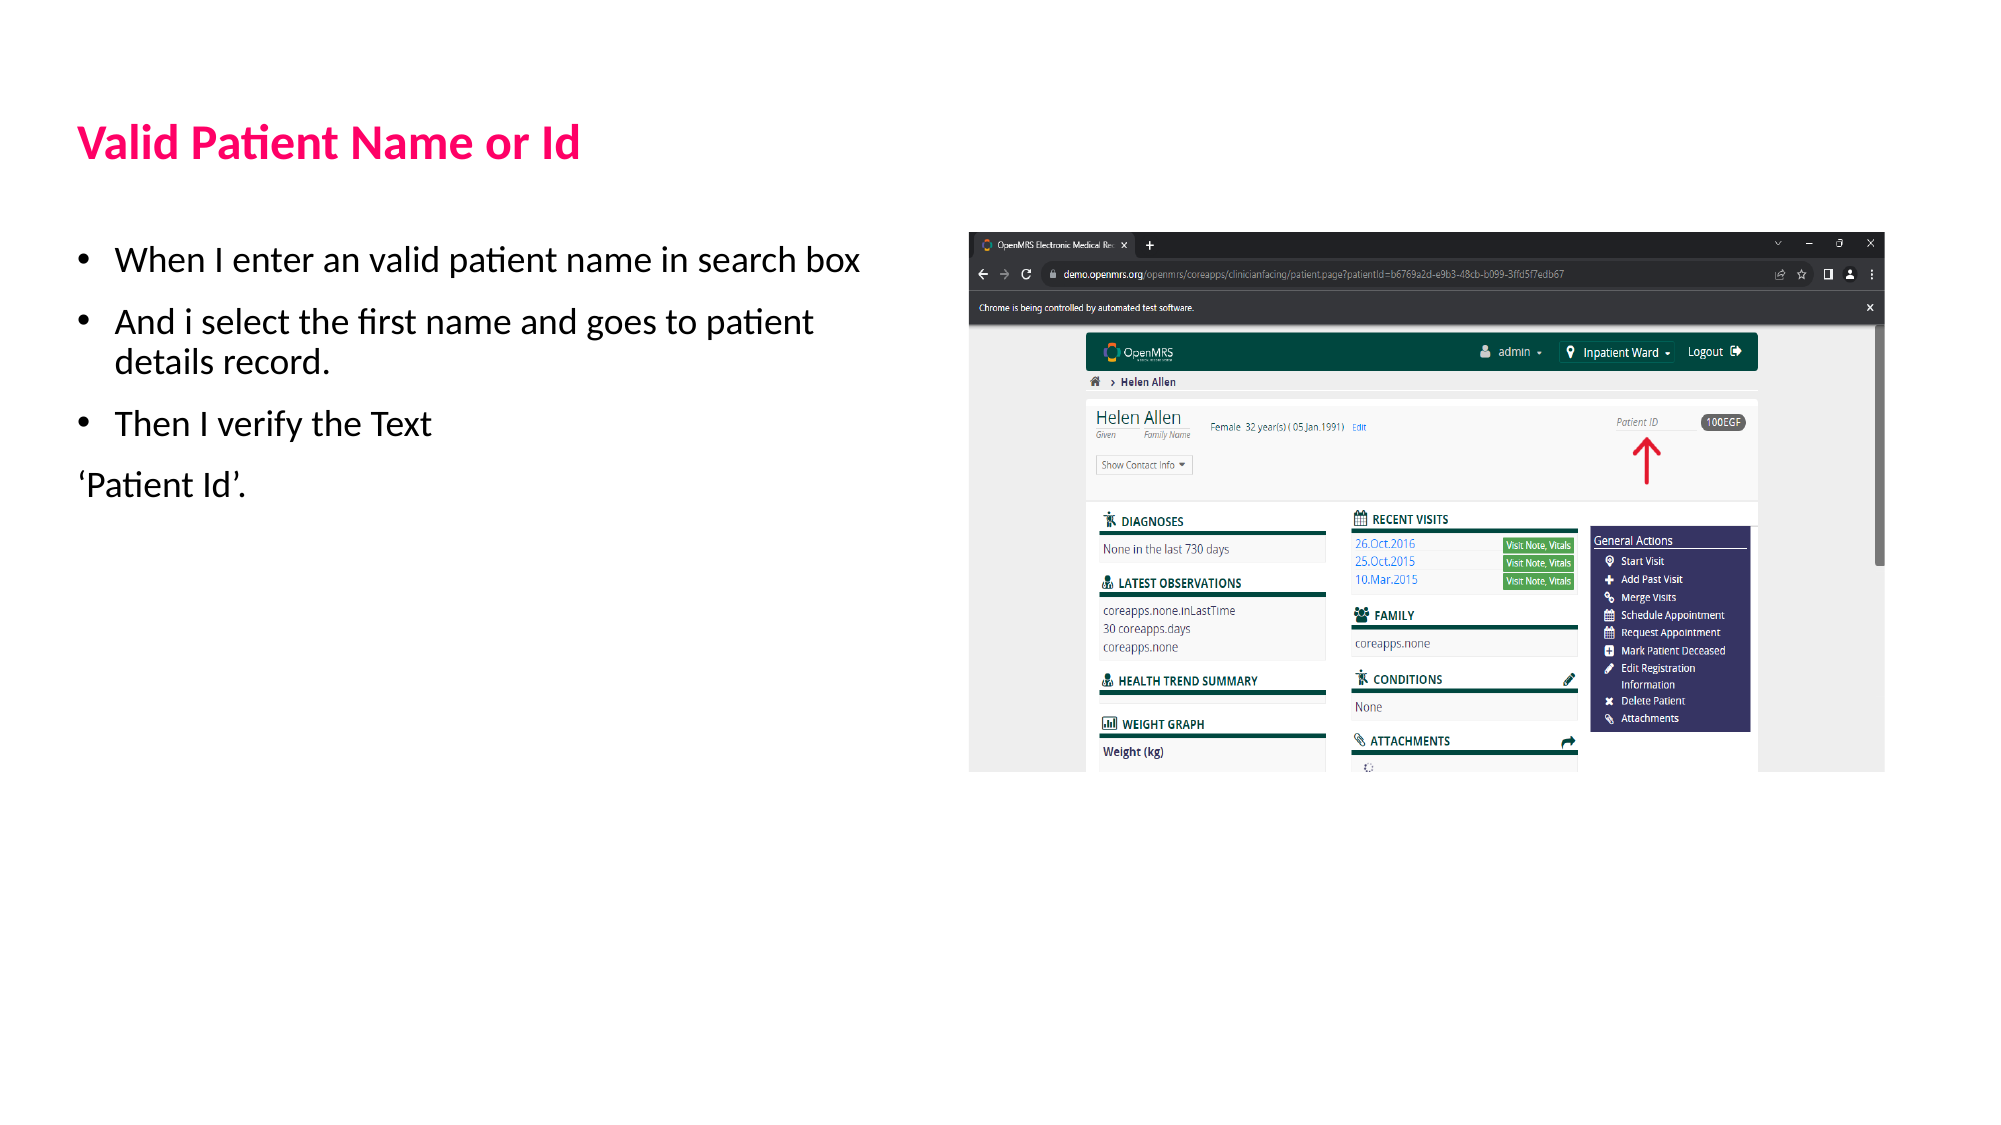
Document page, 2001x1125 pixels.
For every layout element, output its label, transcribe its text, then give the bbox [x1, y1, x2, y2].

list When I enter an valid patient name in search box And i select the first name and goes to patient details record. Then I verify the Text ‘Patient Id’. [62, 233, 909, 838]
list Valid Patient Name or Id [62, 42, 909, 178]
picture [968, 232, 1885, 772]
